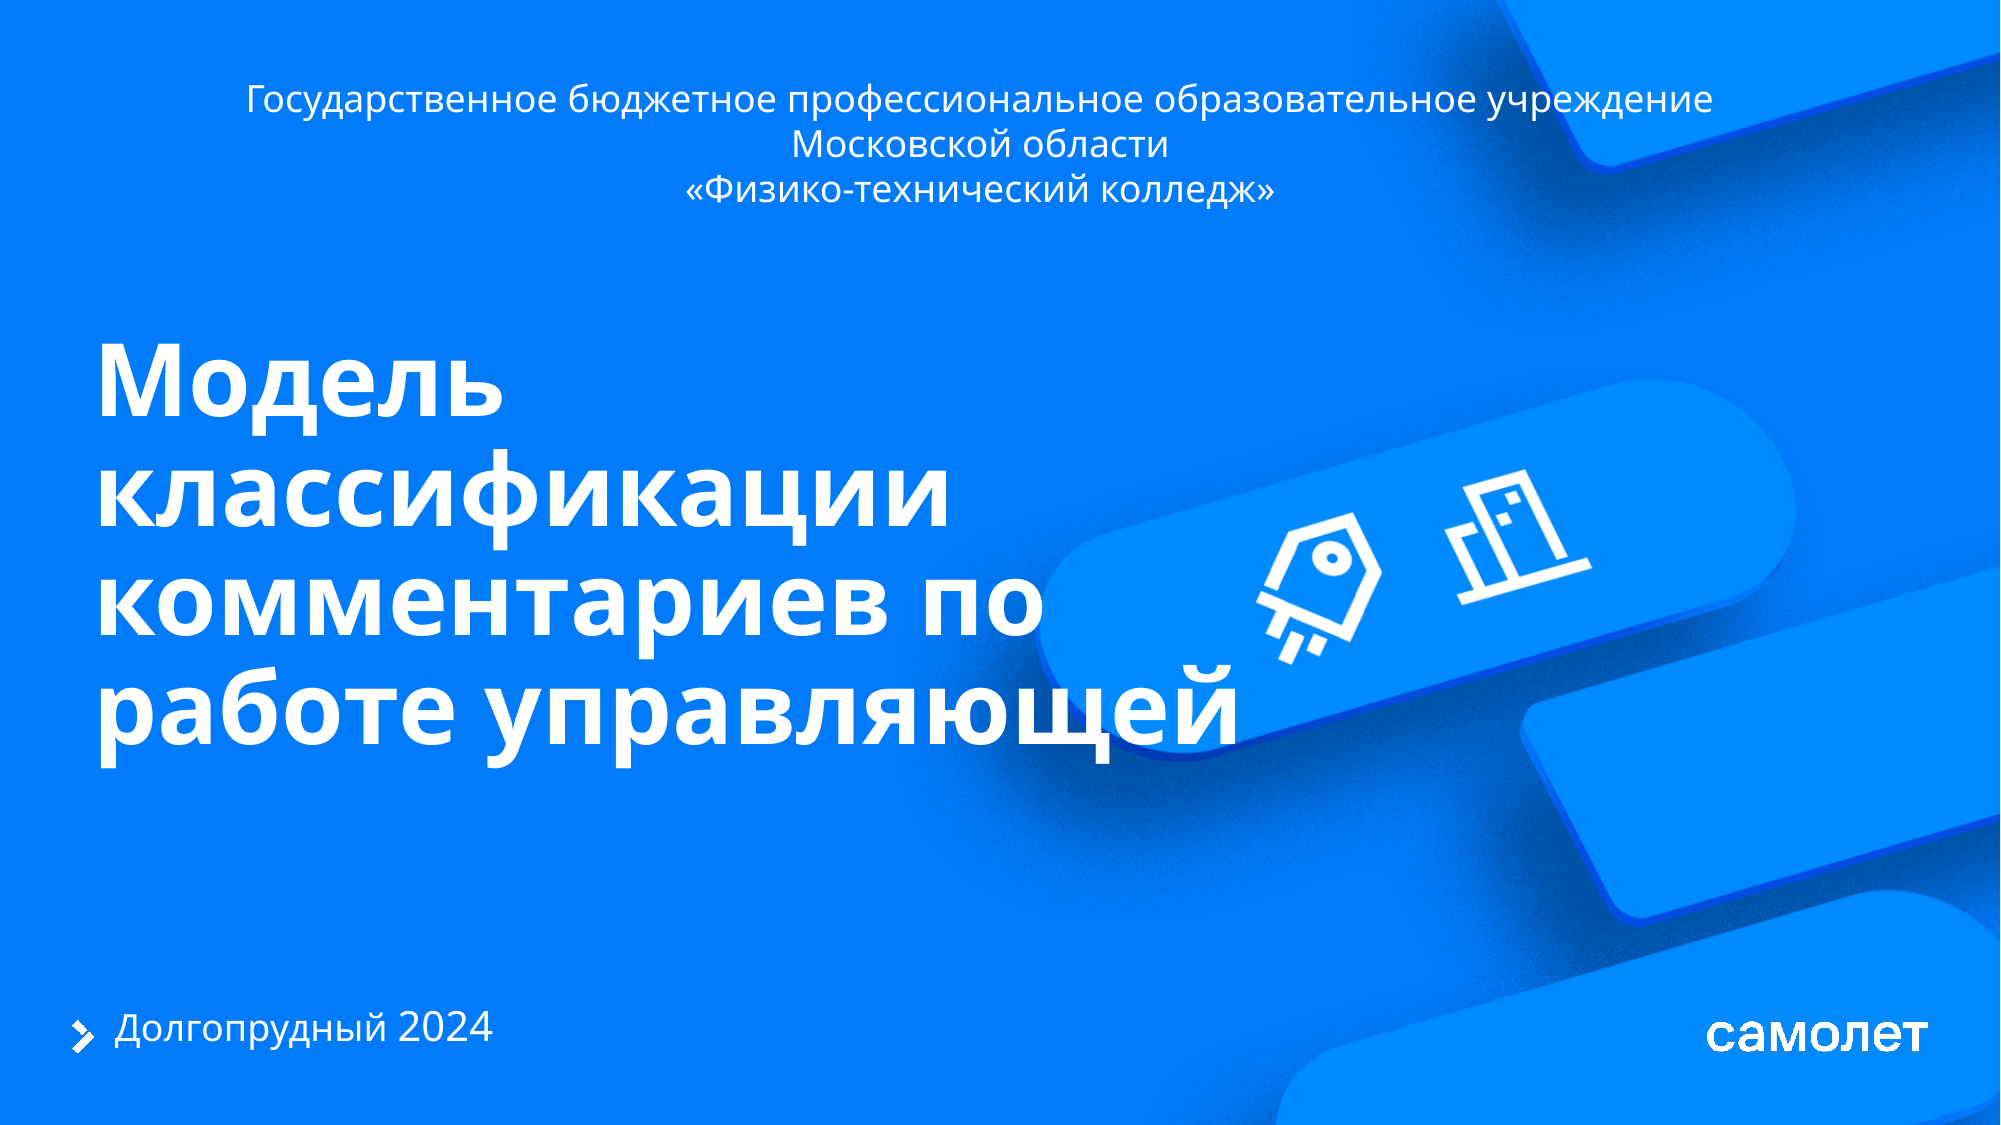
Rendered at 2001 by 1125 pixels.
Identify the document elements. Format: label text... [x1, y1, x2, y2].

picture [0, 0, 2001, 1125]
text_box Государственное бюджетное профессиональное образовательное учреждение Московской области «Физико-технический колледж» [176, 67, 1785, 217]
text_box Долгопрудный 2024 [100, 992, 509, 1057]
title Модель классификации комментариев по работе управляющей [92, 328, 1253, 843]
